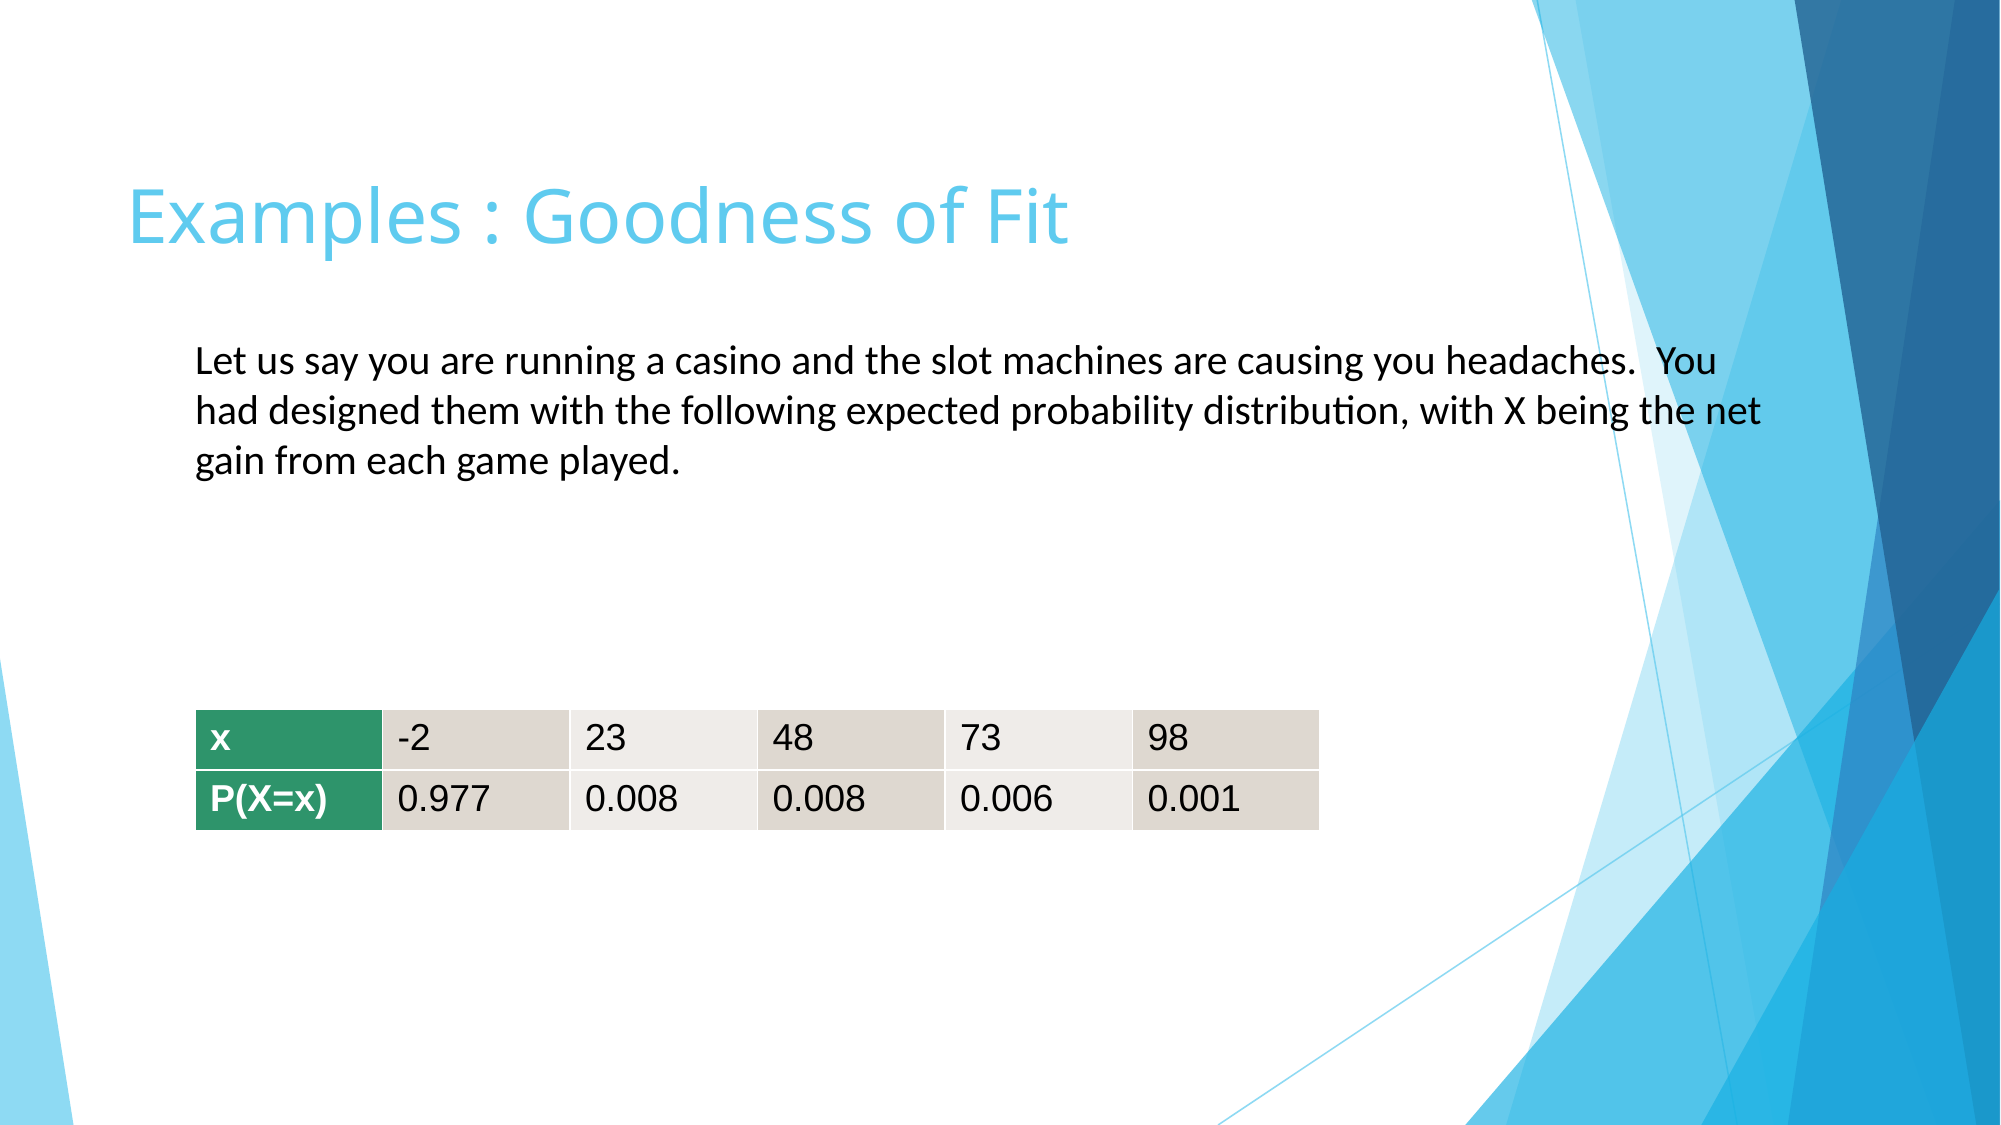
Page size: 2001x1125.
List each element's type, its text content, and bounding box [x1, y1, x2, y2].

table_cell 0.008 [571, 771, 757, 830]
table_header 98 [1133, 710, 1319, 769]
table_header 23 [571, 710, 757, 769]
table_header x [196, 710, 382, 769]
table_header -2 [383, 710, 569, 769]
text_box Let us say you are running a casino and the slot machines are causing you headaches. You had designed them with the following expected probability distribution, with X being the net gain from each game played. [179, 325, 1796, 909]
table_cell 0.977 [383, 771, 569, 830]
table_header 73 [946, 710, 1132, 769]
table_cell 0.001 [1133, 771, 1319, 830]
table_cell P(X=x) [196, 771, 382, 830]
table_header 48 [758, 710, 944, 769]
table_cell 0.006 [946, 771, 1132, 830]
table_cell 0.008 [758, 771, 944, 830]
title Examples : Goodness of Fit [111, 50, 1522, 267]
